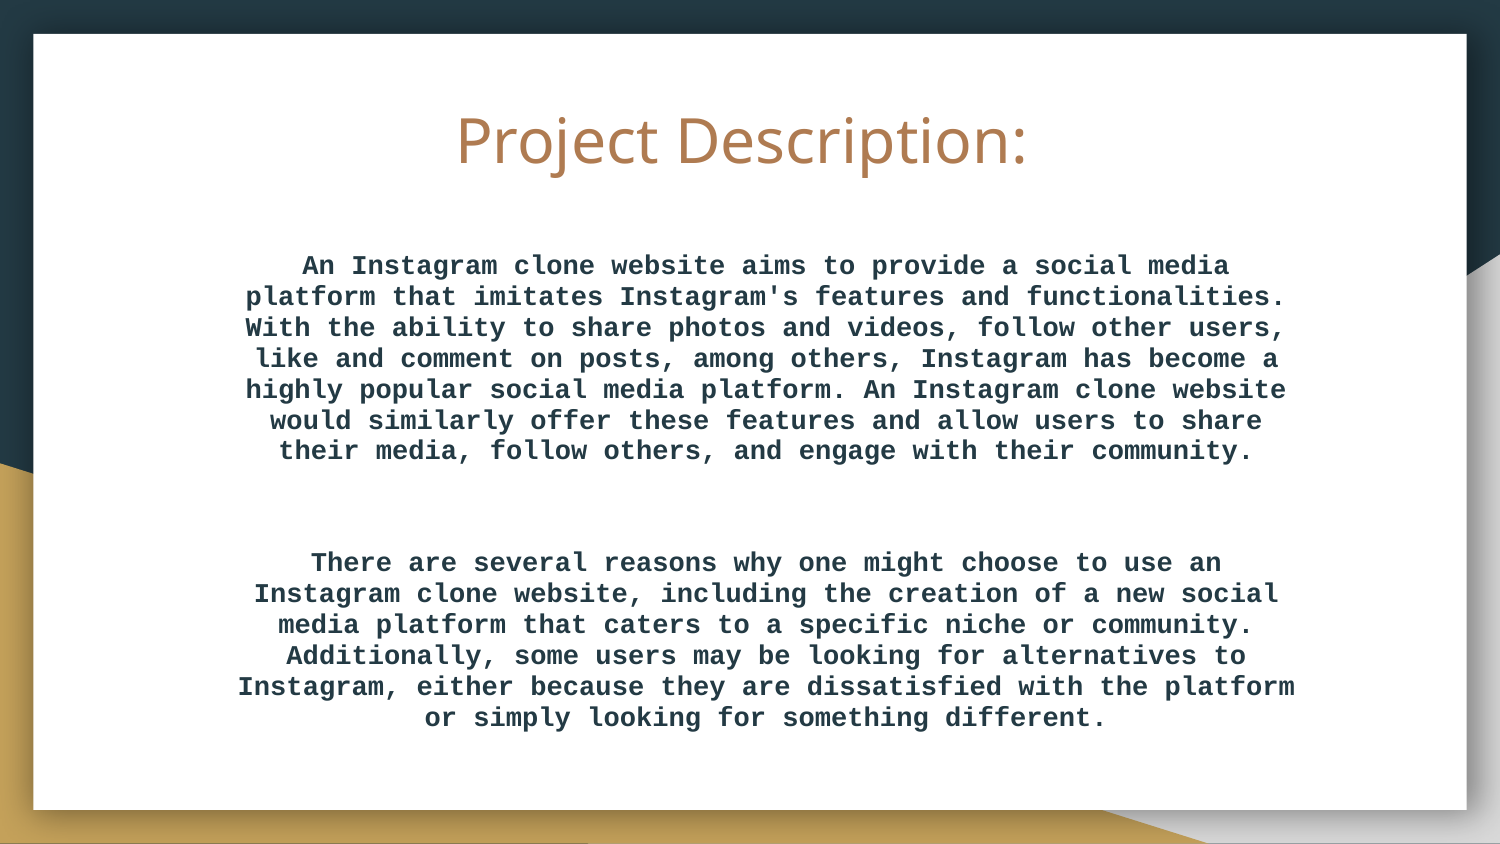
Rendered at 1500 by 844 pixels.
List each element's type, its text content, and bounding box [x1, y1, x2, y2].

title Project Description: [134, 82, 1366, 239]
list An Instagram clone website aims to provide a social media platform that imitates Instagram's features and functionalities. With the ability to share photos and videos, follow other users, like and comment on posts, among others, Instagram has become a highly popular social media platform. An Instagram clone website would similarly offer these features and allow users to share their media, follow others, and engage with their community. There are several reasons why one might choose to use an Instagram clone website, including the creation of a new social media platform that caters to a specific niche or community. Additionally, some users may be looking for alternatives to Instagram, either because they are dissatisfied with the platform or simply looking for something different. [216, 177, 1316, 773]
